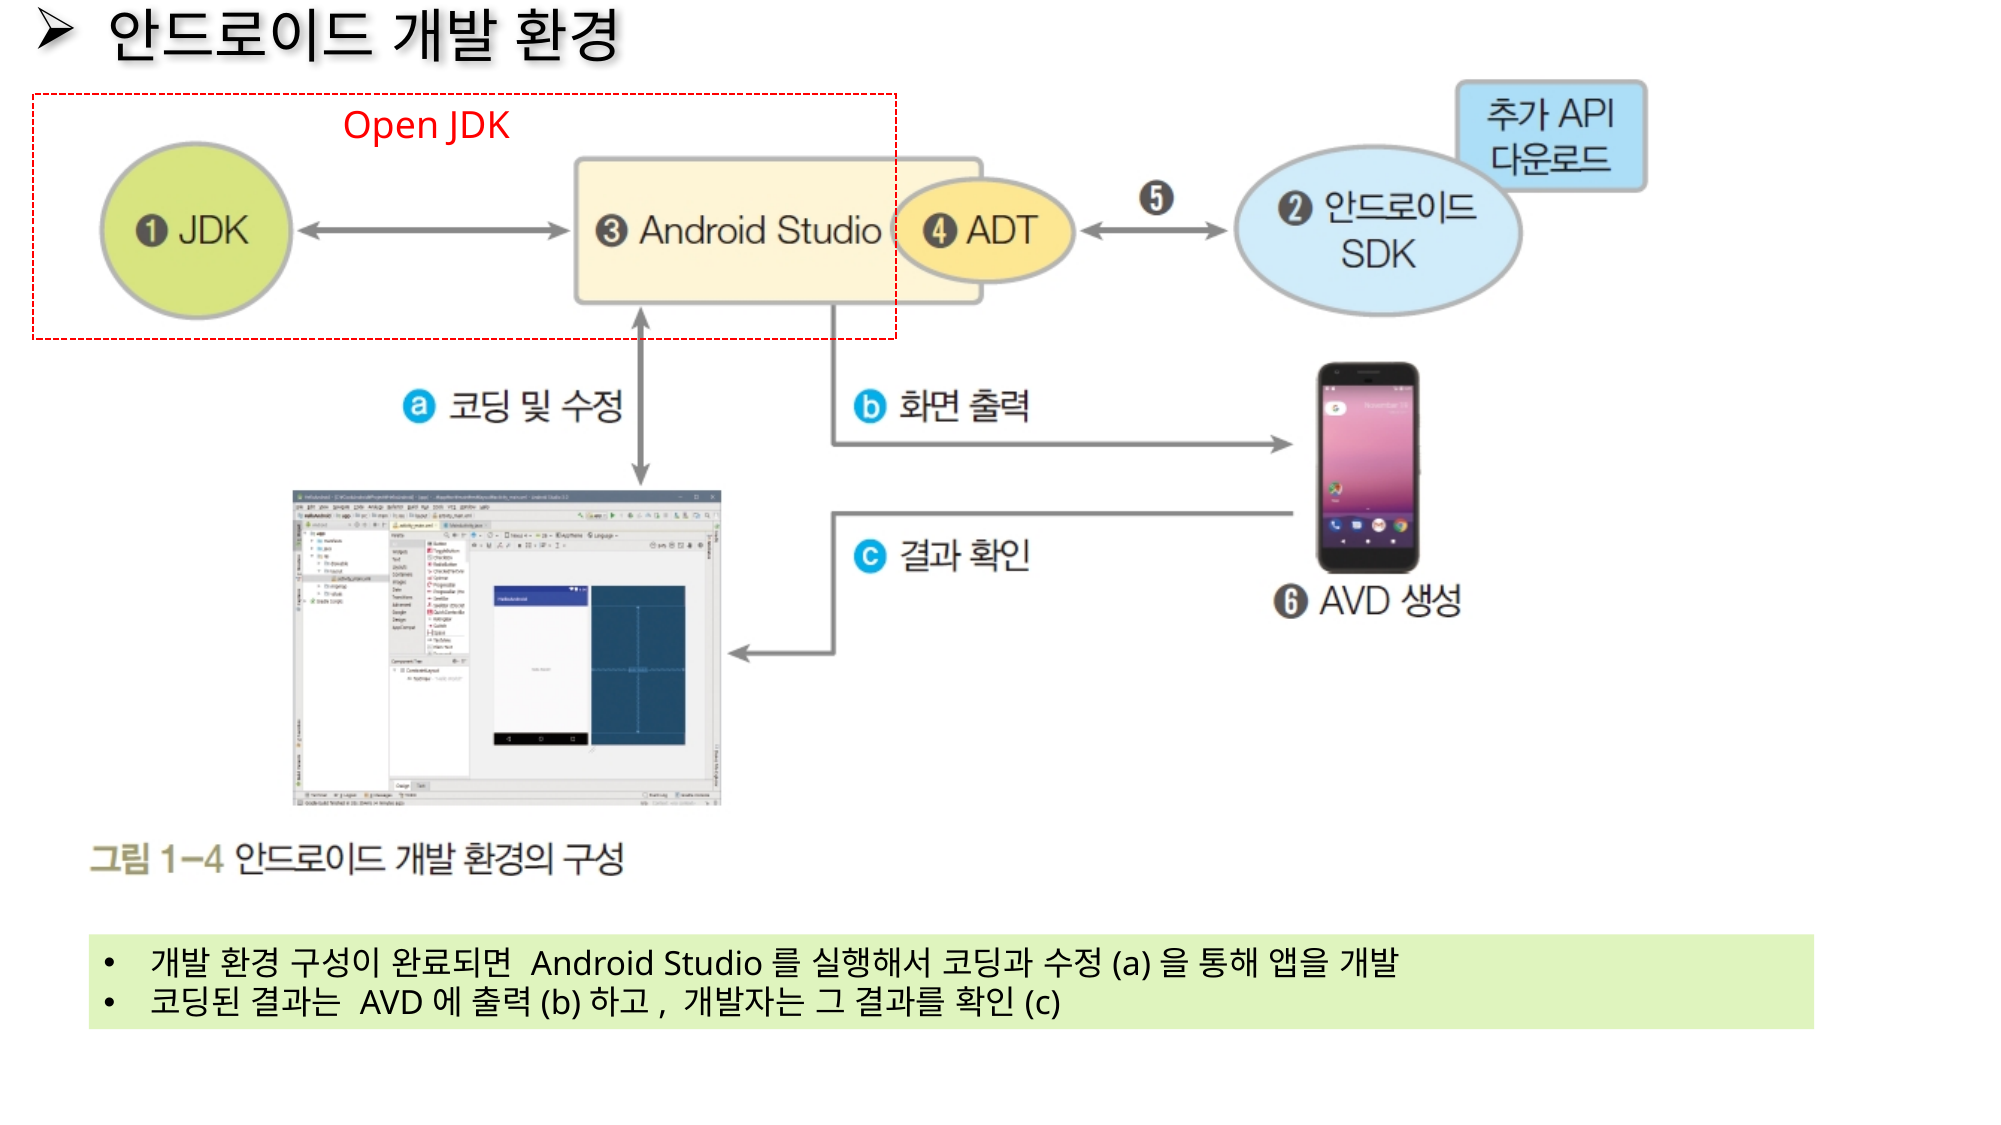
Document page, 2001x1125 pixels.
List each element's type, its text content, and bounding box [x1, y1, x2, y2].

text_box 안드로이드 개발 환경 [33, 0, 1431, 93]
picture [87, 75, 1653, 885]
text_box 개발 환경 구성이 완료되면 Android Studio를 실행해서 코딩과 수정(a)을 통해 앱을 개발 코딩된 결과는 AVD에 출력(b)하고, 개발자는 그 결과를 확인(c) [88, 934, 1815, 1030]
text_box [32, 93, 87, 340]
